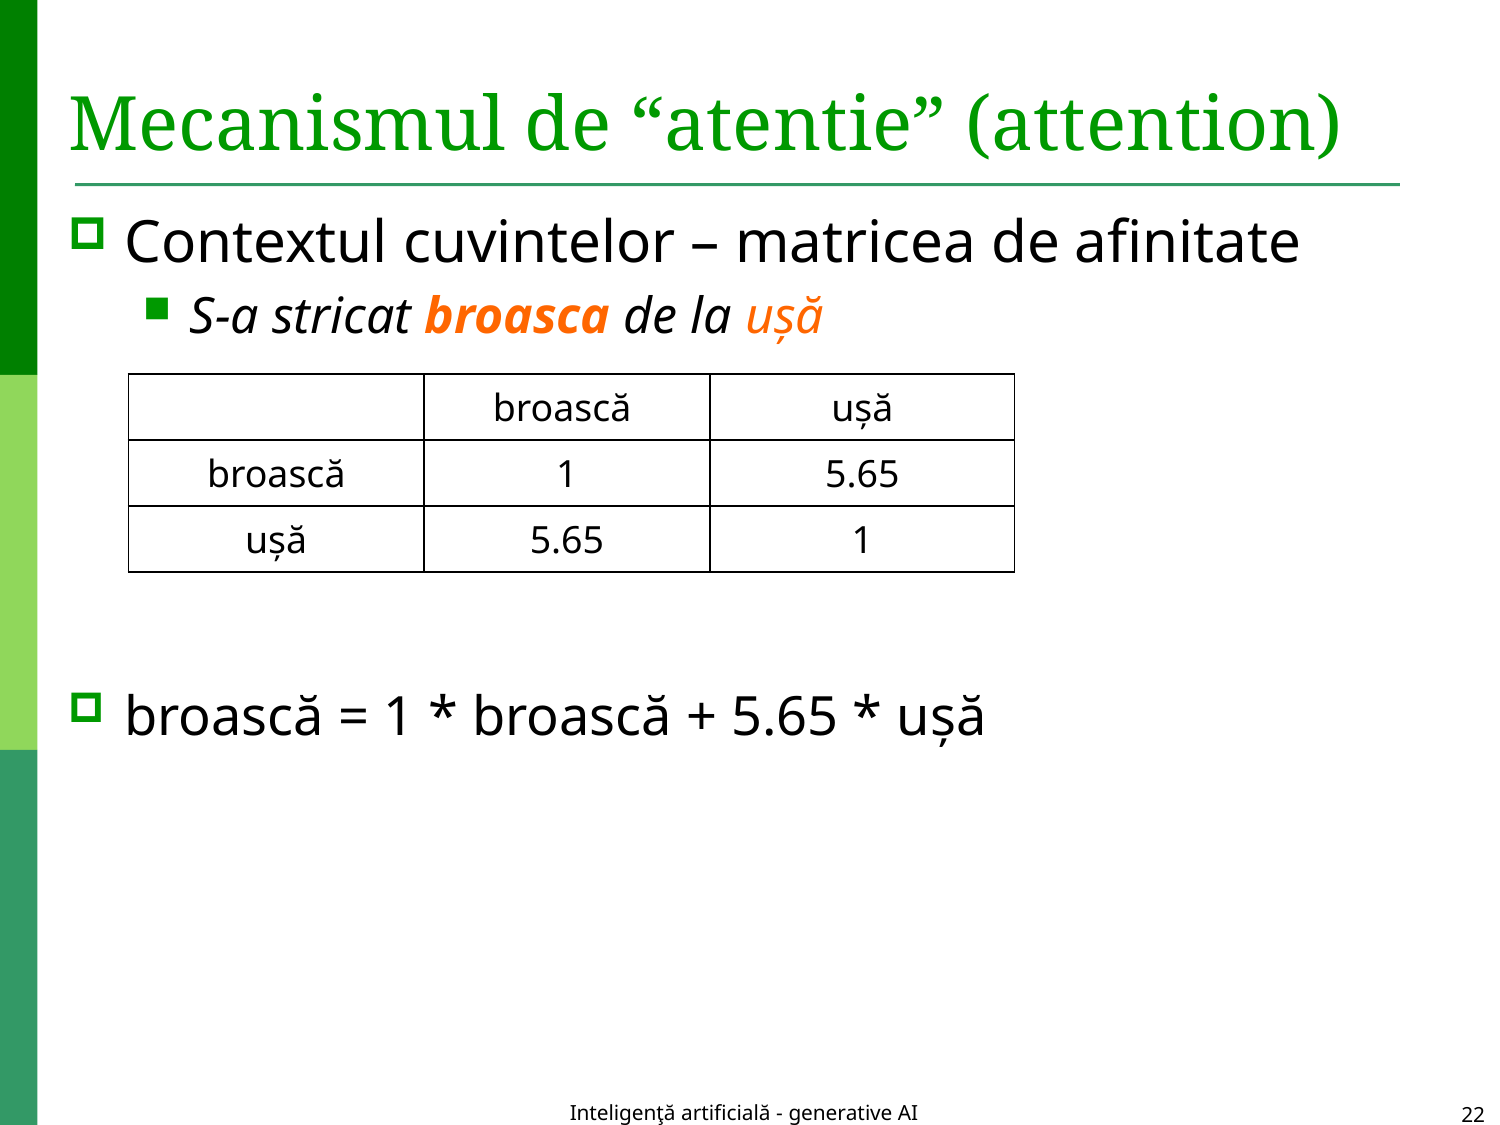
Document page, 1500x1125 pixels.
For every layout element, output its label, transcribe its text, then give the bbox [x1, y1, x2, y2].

slide_number 22 [1149, 1093, 1500, 1125]
table_cell ușă [129, 507, 423, 571]
table_cell 5.65 [711, 441, 1014, 505]
table_cell 5.65 [425, 507, 709, 571]
table_cell broască [129, 441, 423, 505]
table_header [129, 375, 423, 439]
table_header ușă [711, 375, 1014, 439]
footer Inteligenţă artificială - generative AI [229, 1091, 1259, 1125]
table_header broască [425, 375, 709, 439]
table_cell 1 [711, 507, 1014, 571]
table_cell 1 [425, 441, 709, 505]
list Contextul cuvintelor – matricea de afinitate S-a stricat broasca de la ușă broască = 1 * broască + 5.65 * ușă [53, 196, 1471, 1094]
title Mecanismul de “atentie” (attention) [53, 19, 1471, 173]
